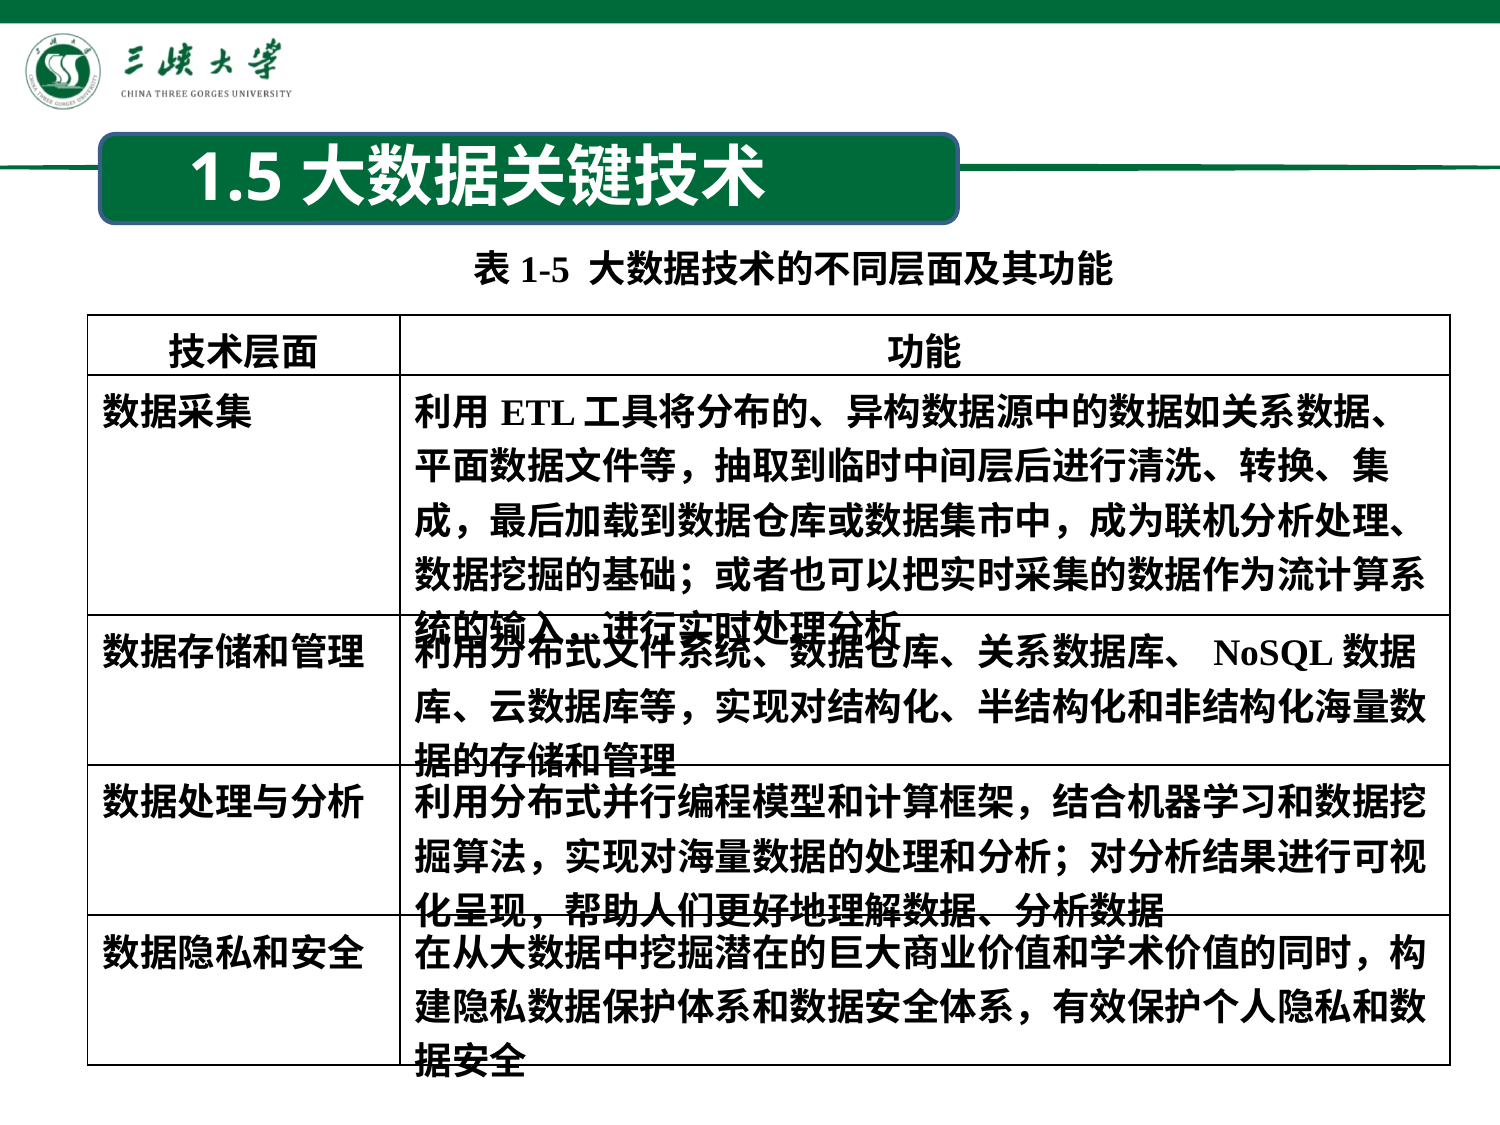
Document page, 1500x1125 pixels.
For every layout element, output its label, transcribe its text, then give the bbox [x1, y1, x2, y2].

text_box [951, 136, 958, 221]
text_box [0, 0, 1500, 24]
table_header 技术层面 [88, 316, 399, 374]
text_box [100, 134, 949, 224]
text_box 表1-5 大数据技术的不同层面及其功能 [458, 237, 1129, 314]
table_cell 利用分布式文件系统、数据仓库、关系数据库、NoSQL数据库、云数据库等，实现对结构化、半结构化和非结构化海量数据的存储和管理 [401, 616, 1449, 764]
table_cell 数据隐私和安全 [88, 916, 399, 1064]
text_box [1129, 295, 1500, 385]
table_cell 利用ETL工具将分布的、异构数据源中的数据如关系数据、平面数据文件等，抽取到临时中间层后进行清洗、转换、集成，最后加载到数据仓库或数据集市中，成为联机分析处理、数据挖掘的基础；或者也可以把实时采集的数据作为流计算系统的输入，进行实时处理分析 [401, 376, 1449, 614]
table_cell 利用分布式并行编程模型和计算框架，结合机器学习和数据挖掘算法，实现对海量数据的处理和分析；对分析结果进行可视化呈现，帮助人们更好地理解数据、分析数据 [401, 766, 1449, 914]
table_cell 数据处理与分析 [88, 766, 399, 914]
table_cell 数据存储和管理 [88, 616, 399, 764]
picture [11, 13, 305, 118]
table_header 功能 [401, 316, 1449, 374]
table_cell 在从大数据中挖掘潜在的巨大商业价值和学术价值的同时，构建隐私数据保护体系和数据安全体系，有效保护个人隐私和数据安全 [401, 916, 1449, 1064]
text_box [0, 164, 100, 170]
text_box 1.5大数据关键技术 [173, 126, 951, 222]
table_cell 数据采集 [88, 376, 399, 614]
text_box [958, 163, 1500, 172]
